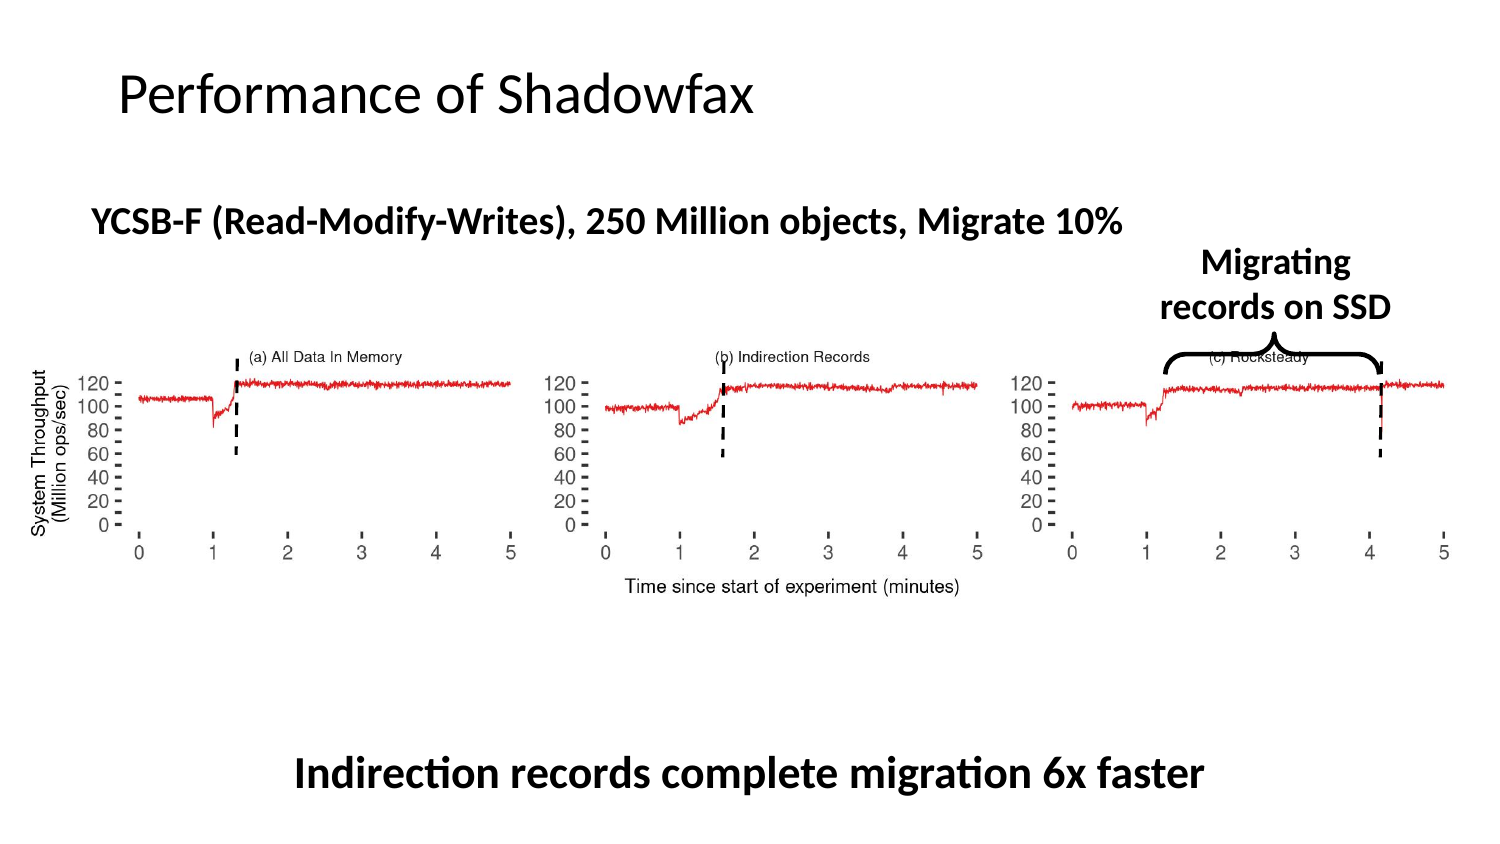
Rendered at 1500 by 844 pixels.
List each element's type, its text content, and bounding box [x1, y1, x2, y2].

picture [16, 323, 1477, 606]
text_box Migrating records on SSD [1129, 229, 1422, 309]
title Performance of Shadowfax [103, 33, 1397, 156]
text_box Indirection records complete migration 6x faster [103, 736, 1397, 796]
text_box YCSB-F (Read-Modify-Writes), 250 Million objects, Migrate 10% [76, 193, 1422, 322]
